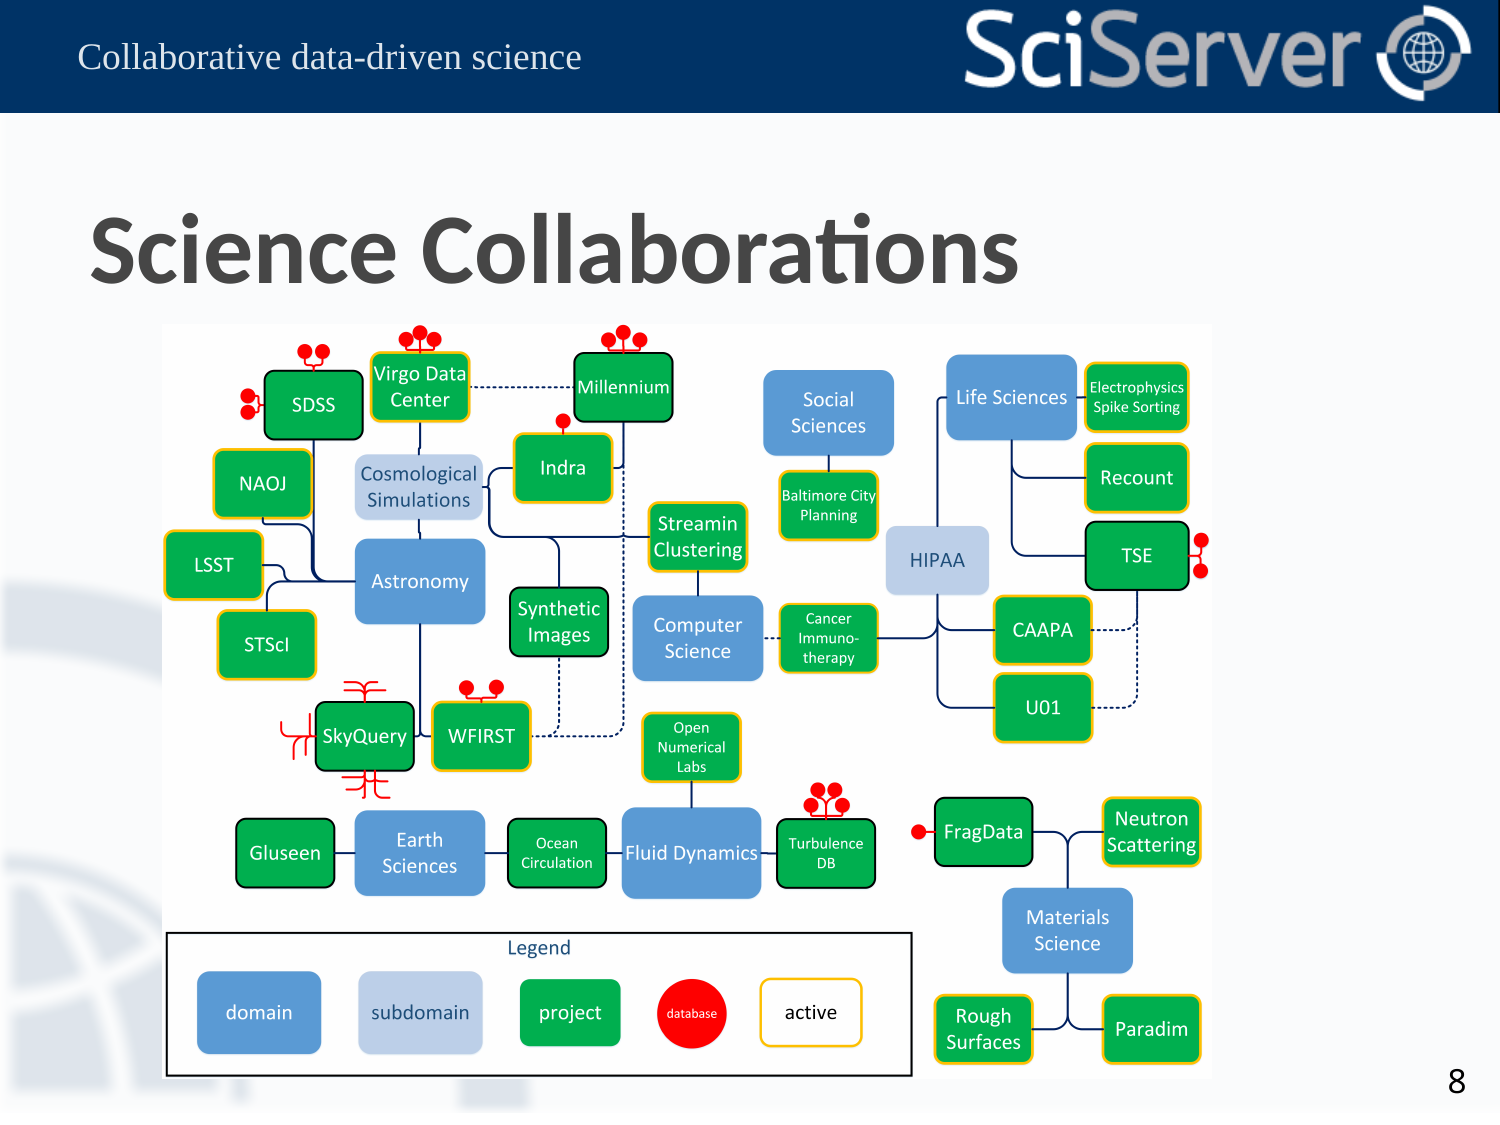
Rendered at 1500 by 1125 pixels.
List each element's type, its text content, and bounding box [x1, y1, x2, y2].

slide_number 8 [1400, 1038, 1482, 1113]
picture [162, 324, 1212, 1080]
title Science Collaborations [75, 162, 1425, 325]
picture [0, 0, 1500, 113]
